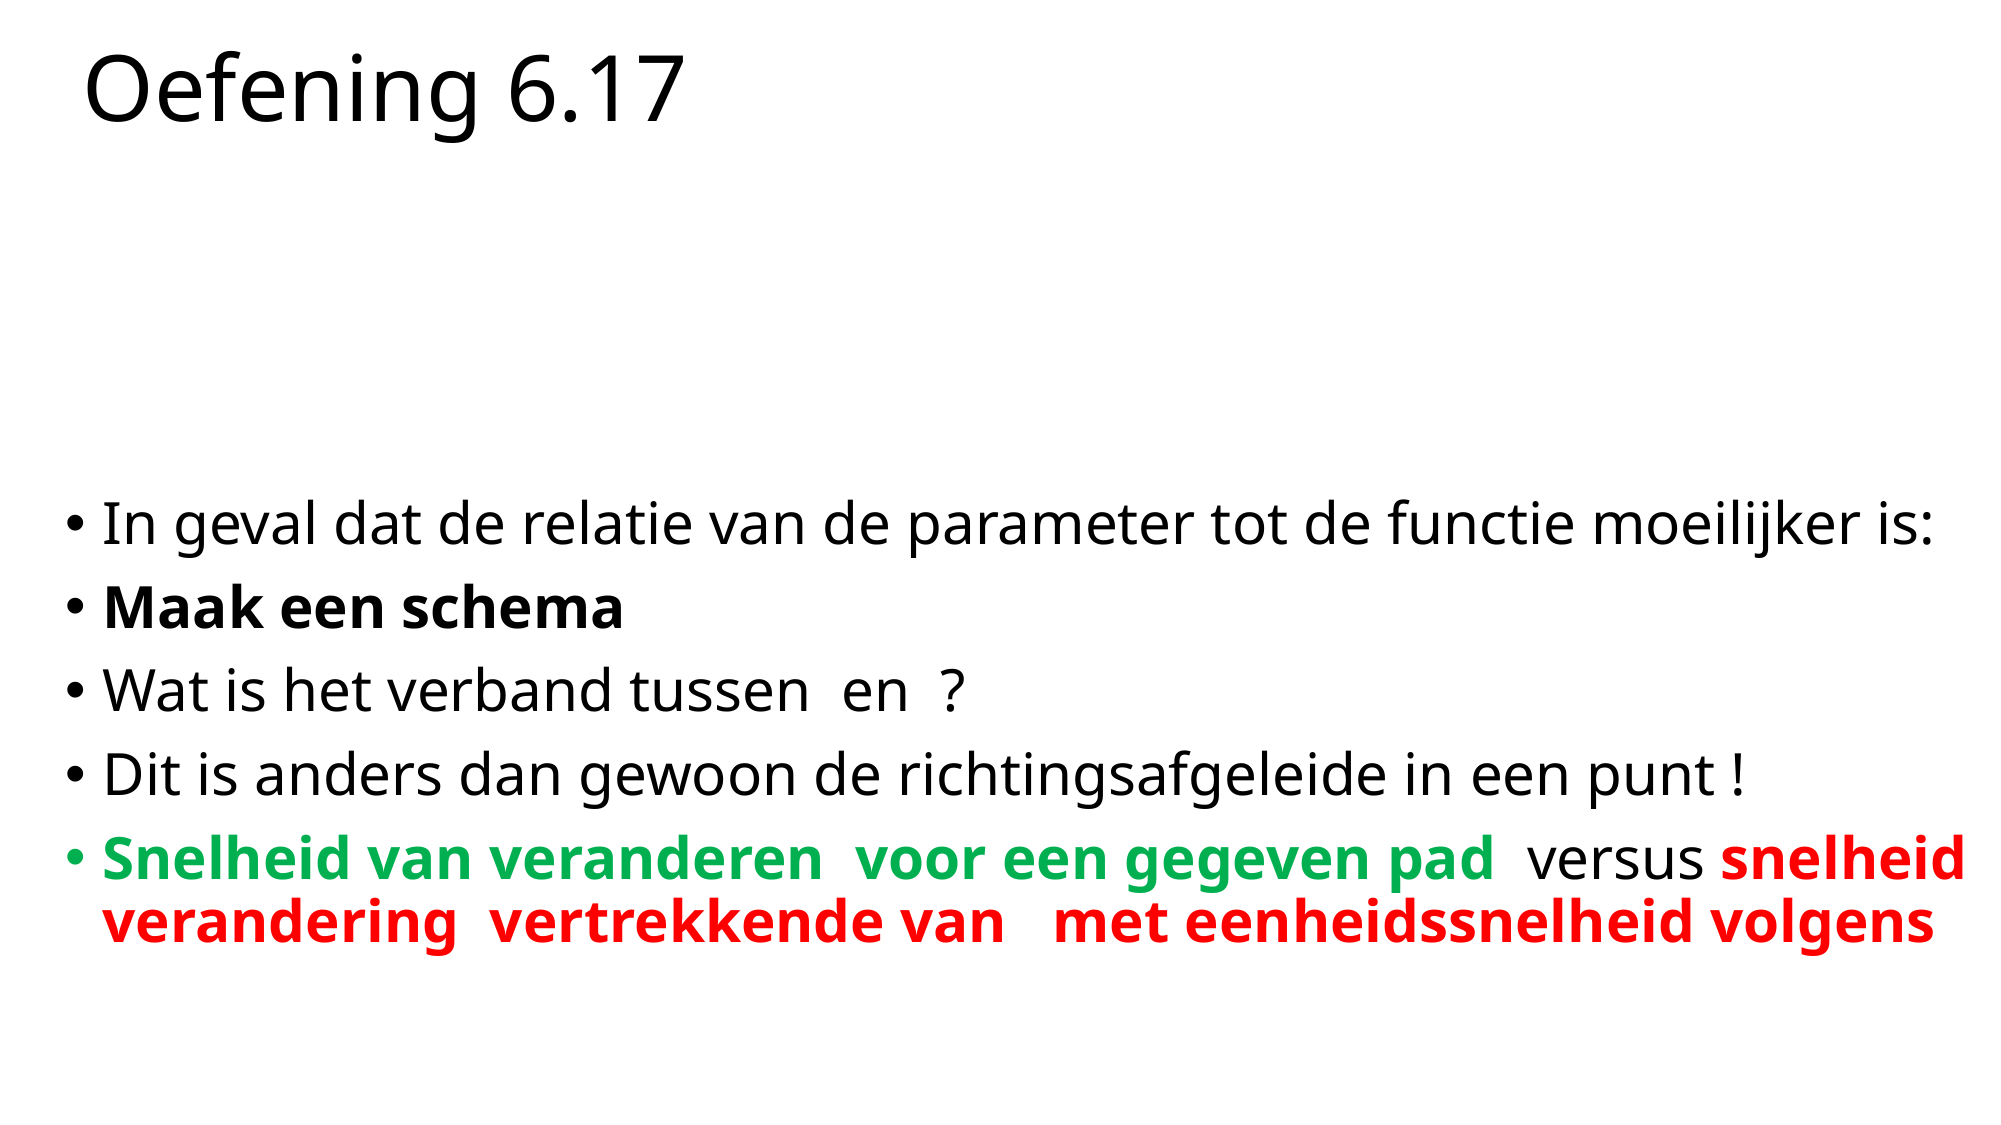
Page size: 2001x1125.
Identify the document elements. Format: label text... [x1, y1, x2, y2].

title Oefening 6.17 [67, 0, 1793, 201]
